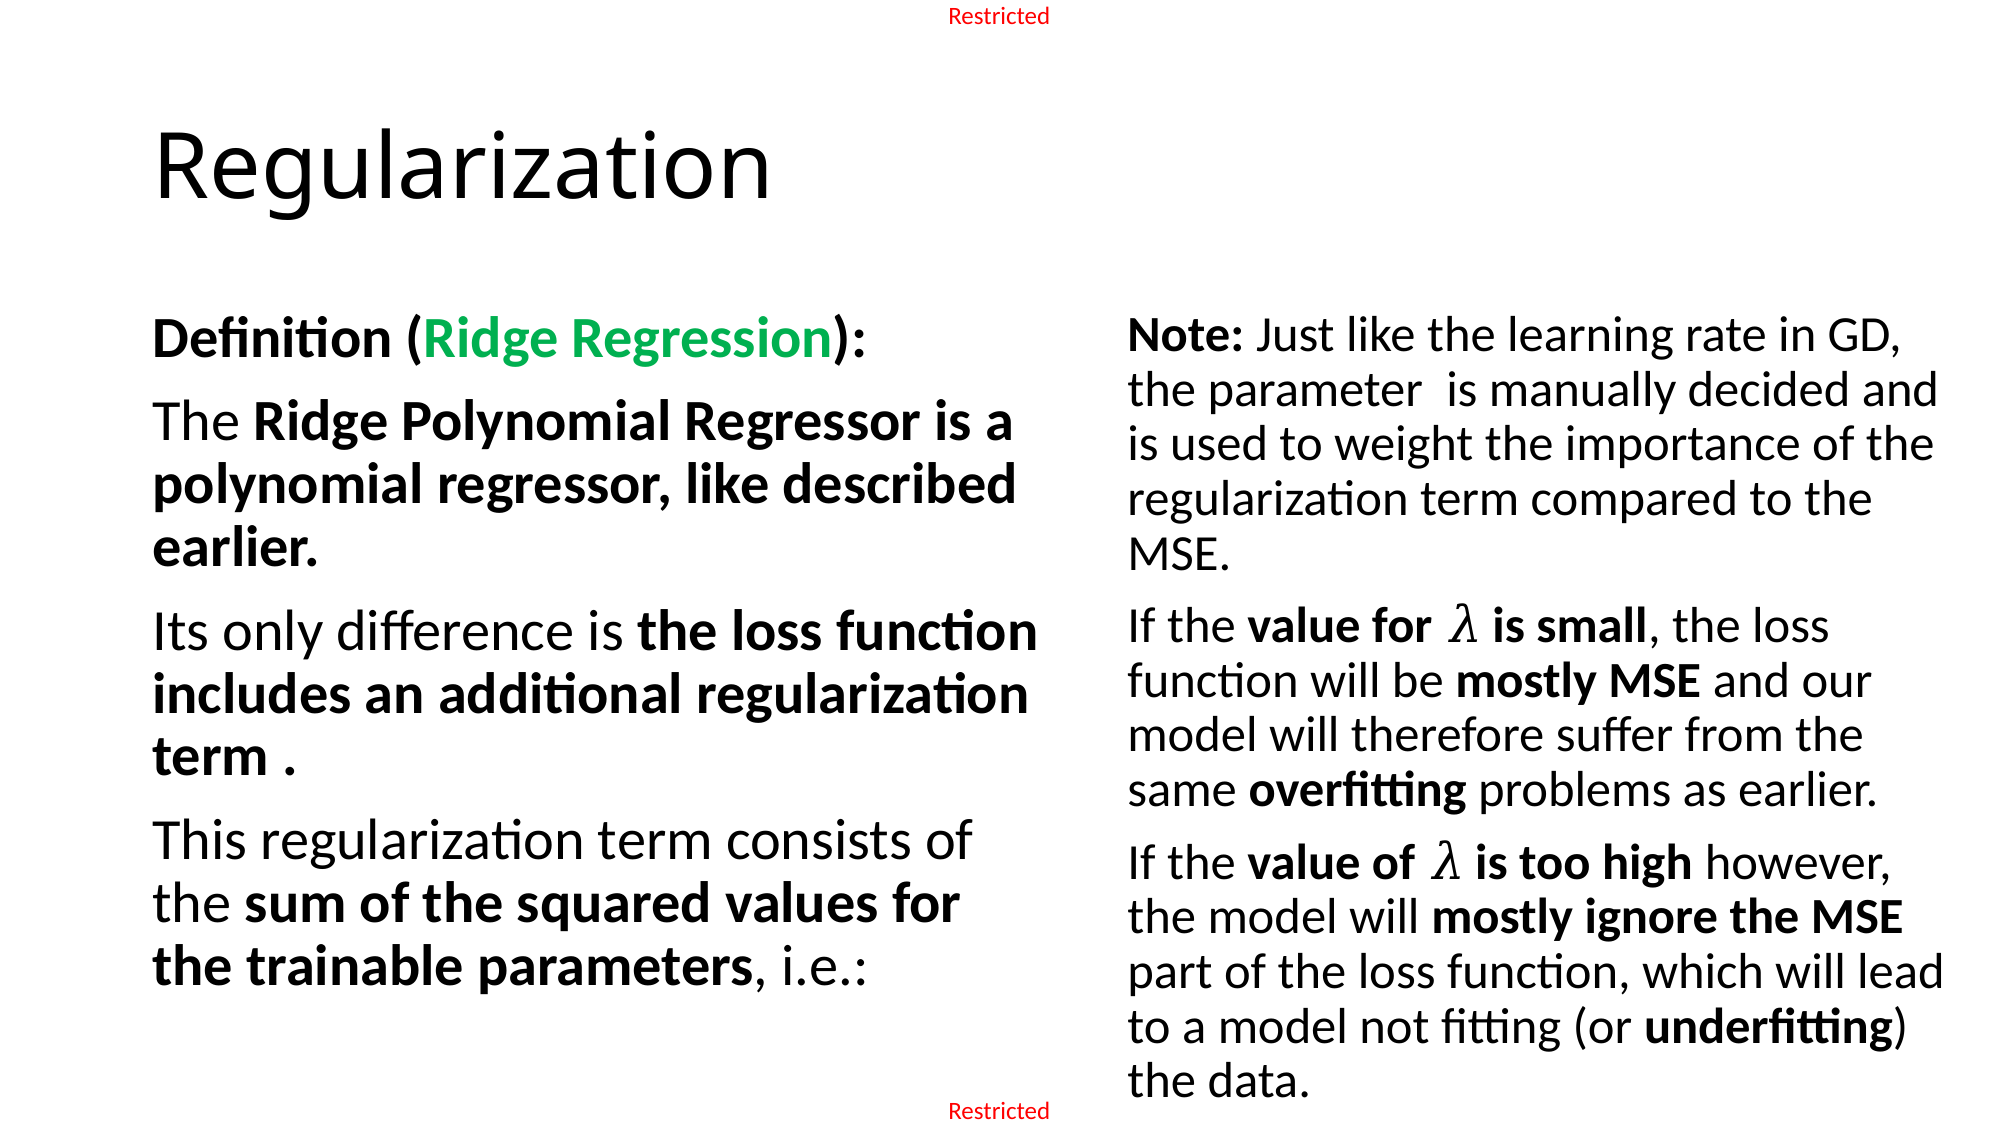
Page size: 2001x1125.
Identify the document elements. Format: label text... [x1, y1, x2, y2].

title Regularization [137, 59, 1863, 278]
